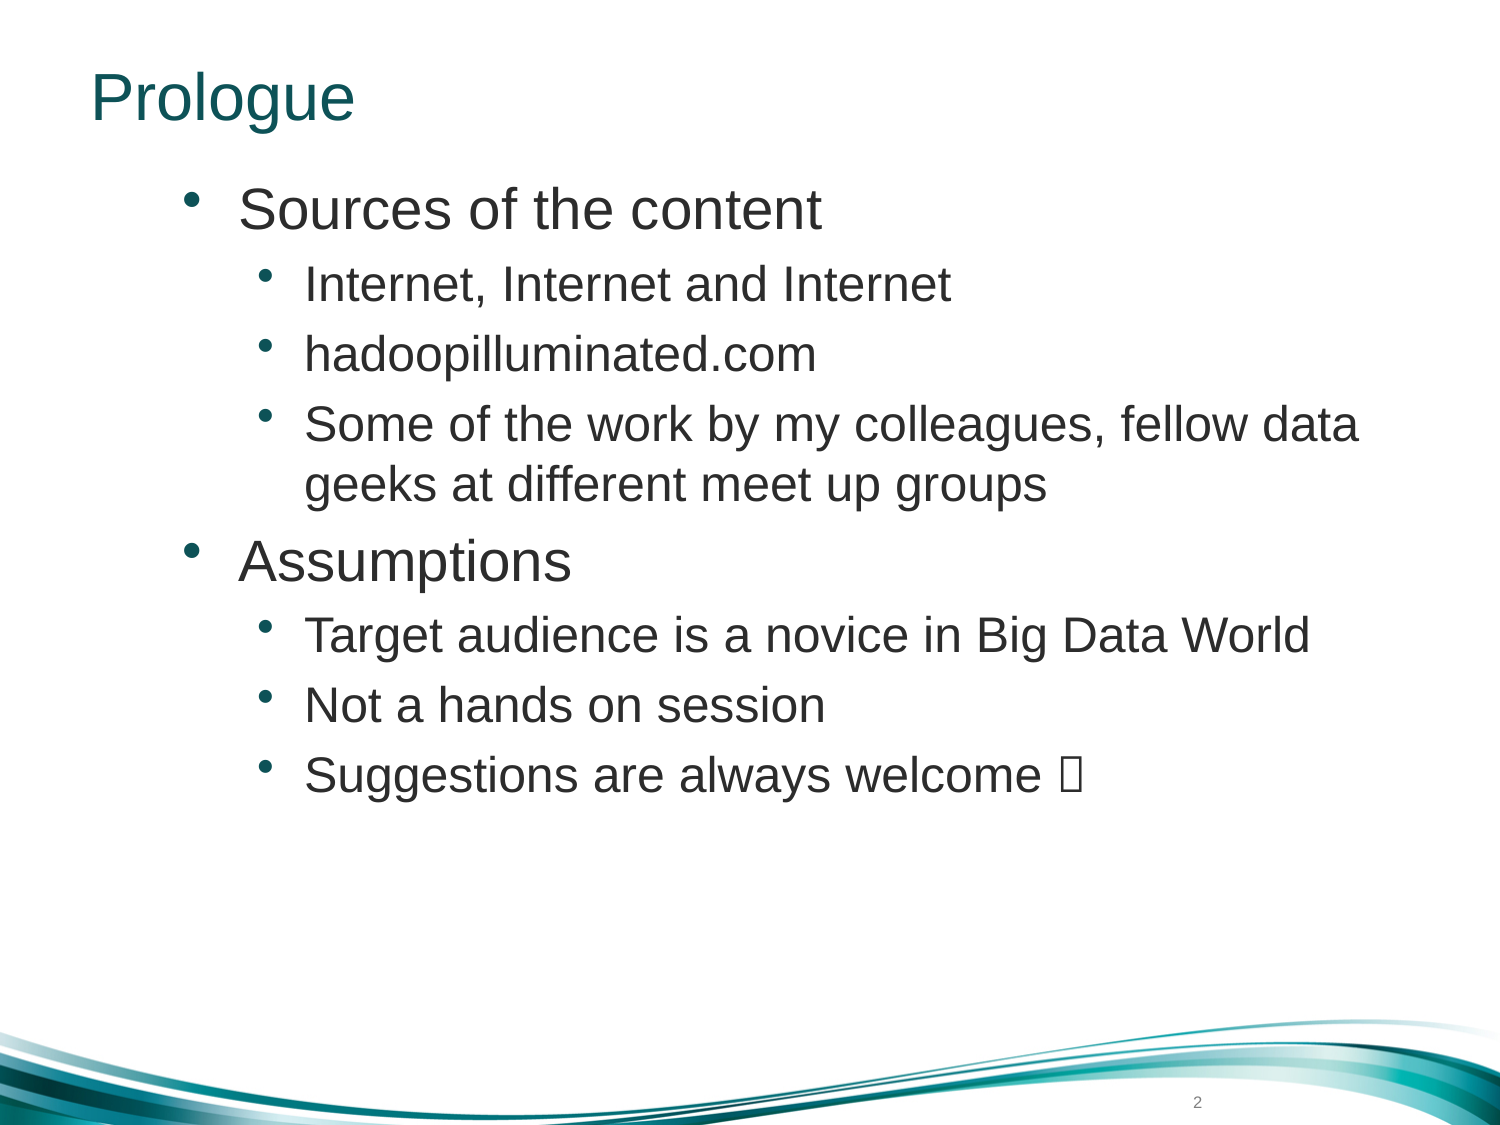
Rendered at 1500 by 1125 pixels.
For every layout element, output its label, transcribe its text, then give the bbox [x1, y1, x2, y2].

list Sources of the content Internet, Internet and Internet hadoopilluminated.com Some of the work by my colleagues, fellow data geeks at different meet up groups Assumptions Target audience is a novice in Big Data World Not a hands on session Suggestions are always welcome  [166, 188, 1426, 1072]
picture [0, 1006, 1500, 1125]
title Prologue [74, 0, 1426, 188]
slide_number 2 [1163, 1084, 1218, 1125]
